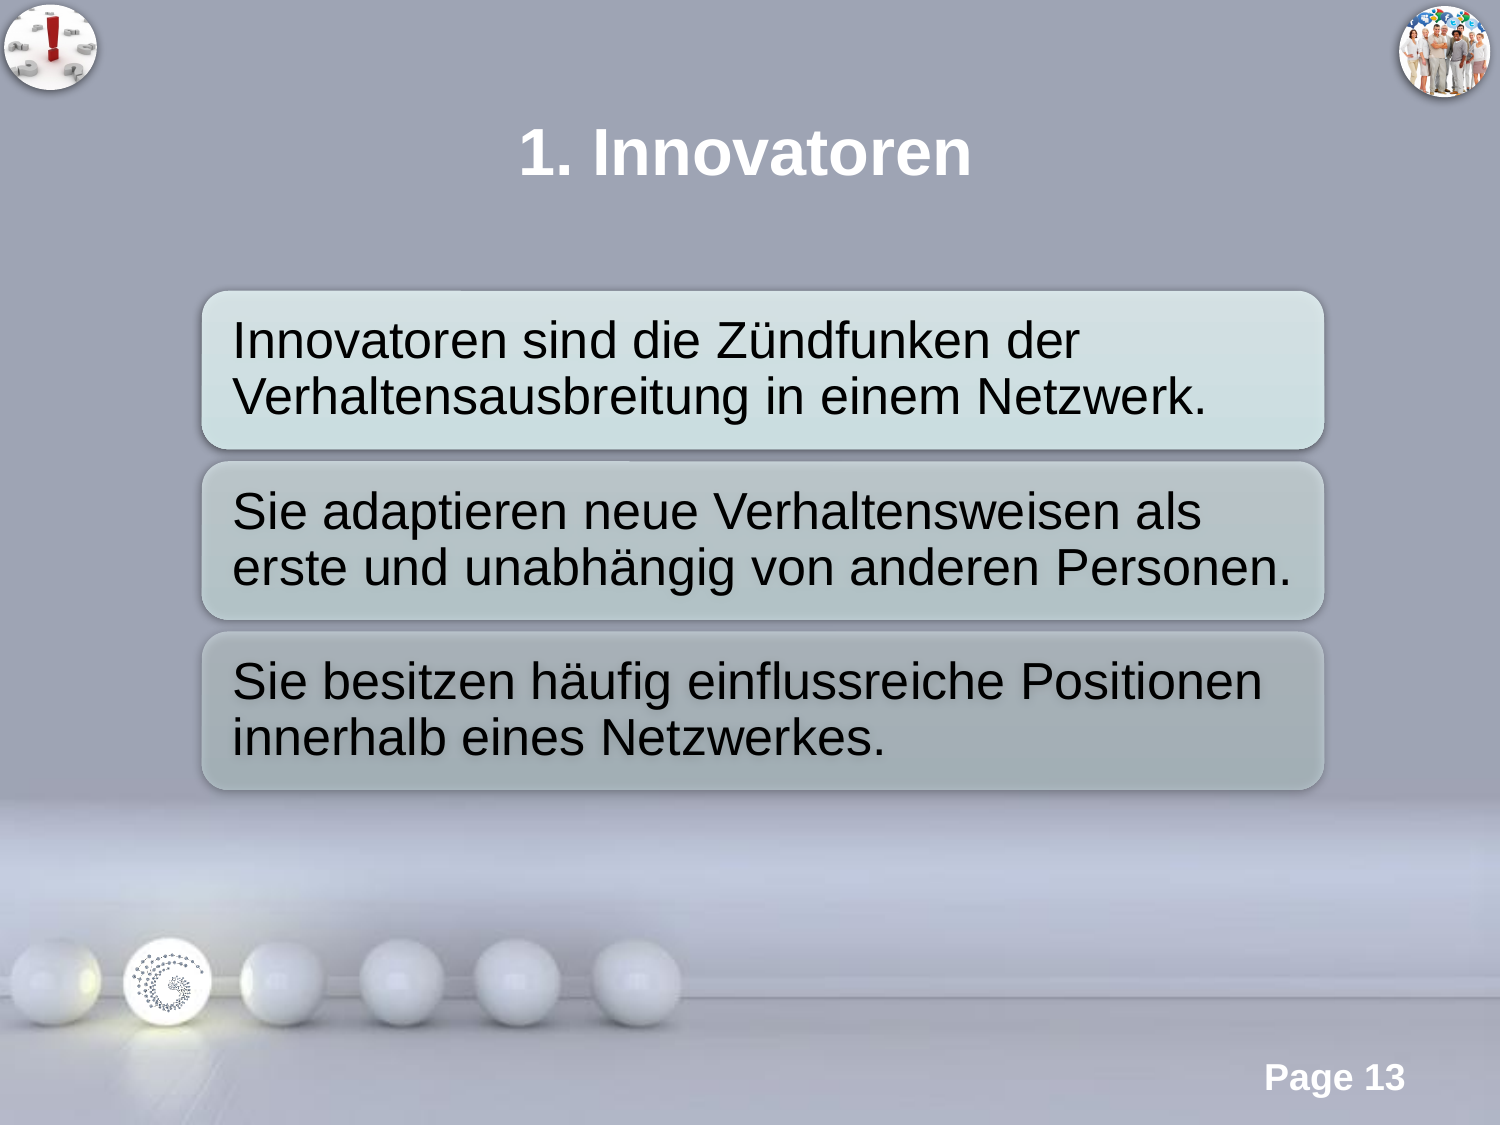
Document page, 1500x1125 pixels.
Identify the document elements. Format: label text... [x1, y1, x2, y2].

title 1. Innovatoren [99, 101, 1393, 214]
picture [0, 0, 1500, 1125]
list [201, 231, 1324, 850]
text_box [4, 4, 97, 90]
text_box [1399, 6, 1491, 98]
